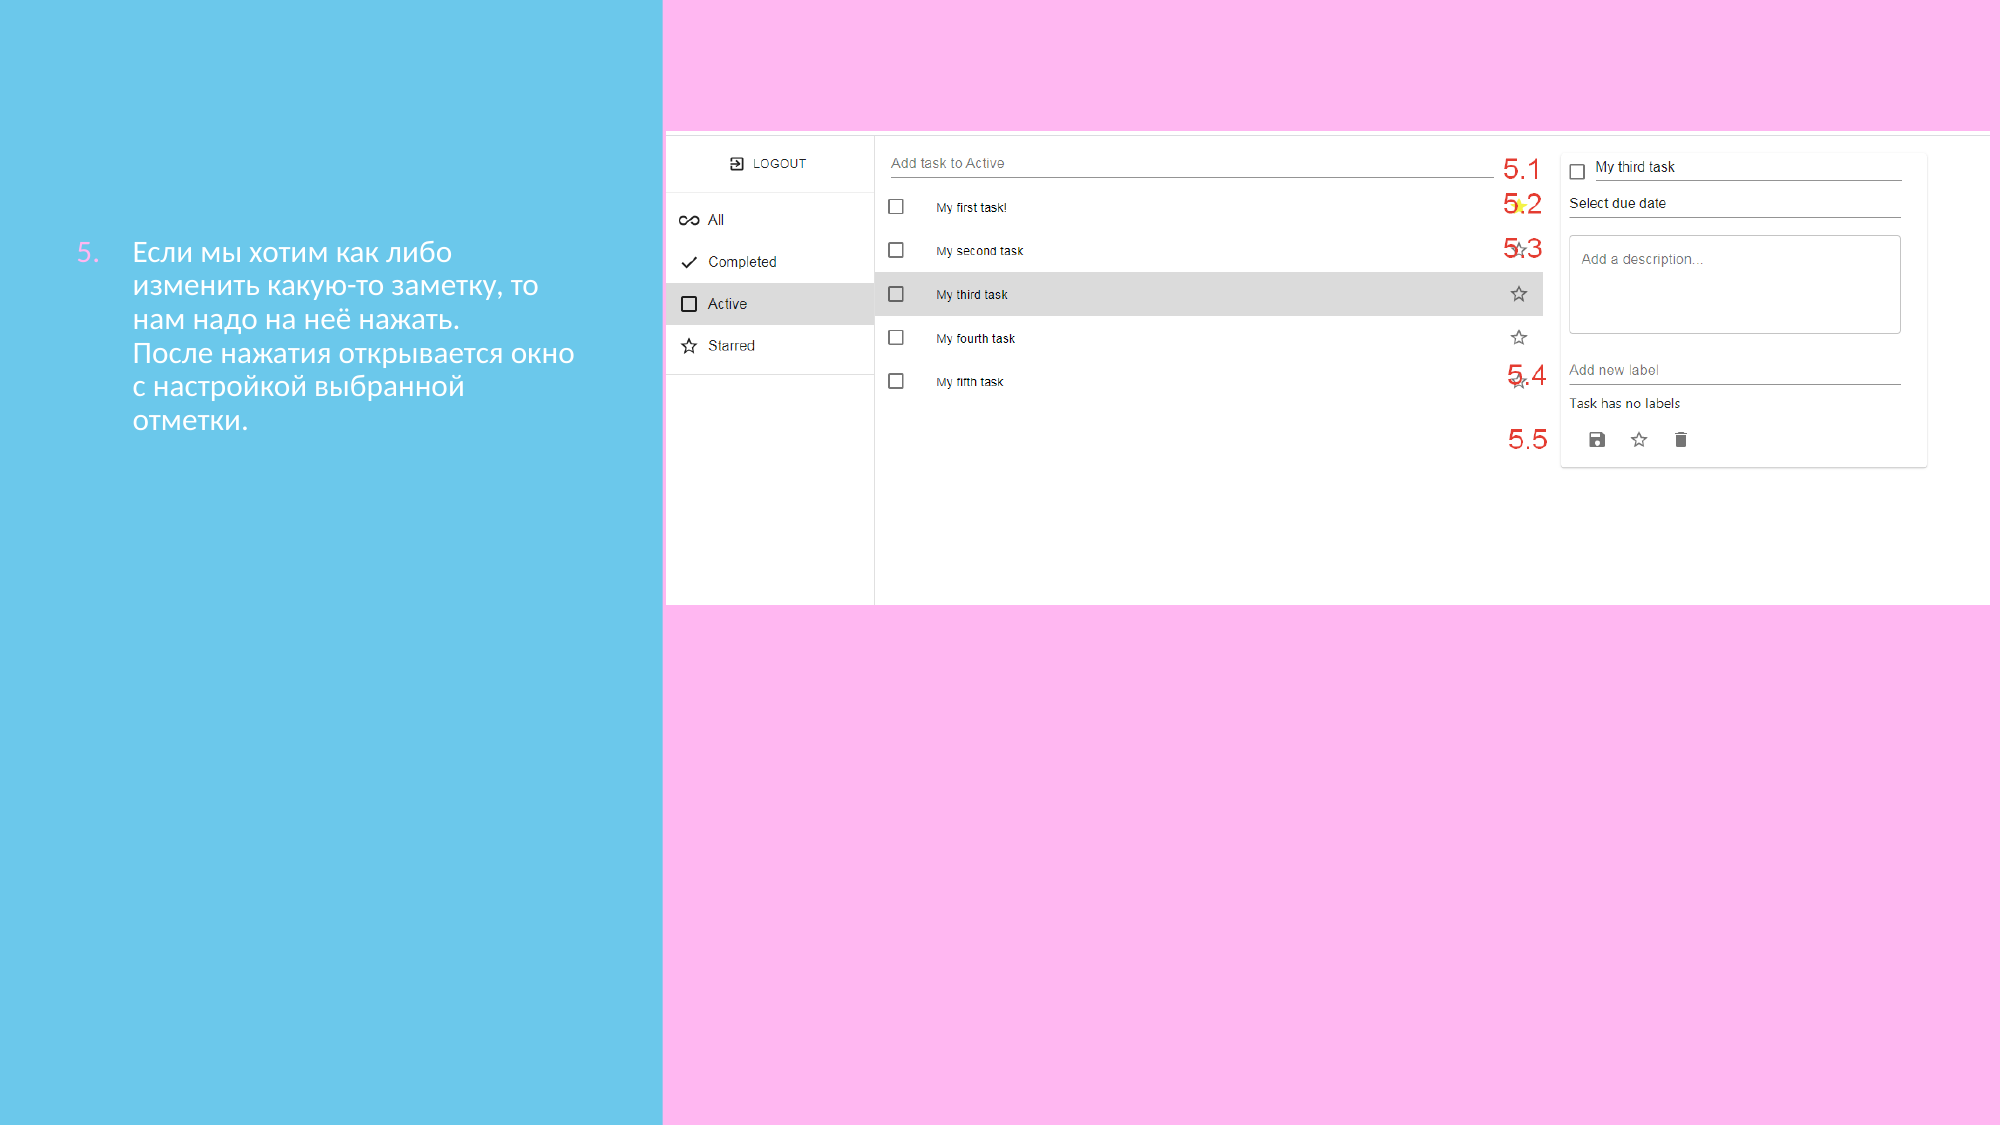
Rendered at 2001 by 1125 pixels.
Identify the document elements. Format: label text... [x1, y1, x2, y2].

list Если мы хотим как либо изменить какую-то заметку, то нам надо на неё нажать. После нажатия открывается окно с настройкой выбранной отметки. [61, 227, 600, 1035]
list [665, 131, 1991, 606]
